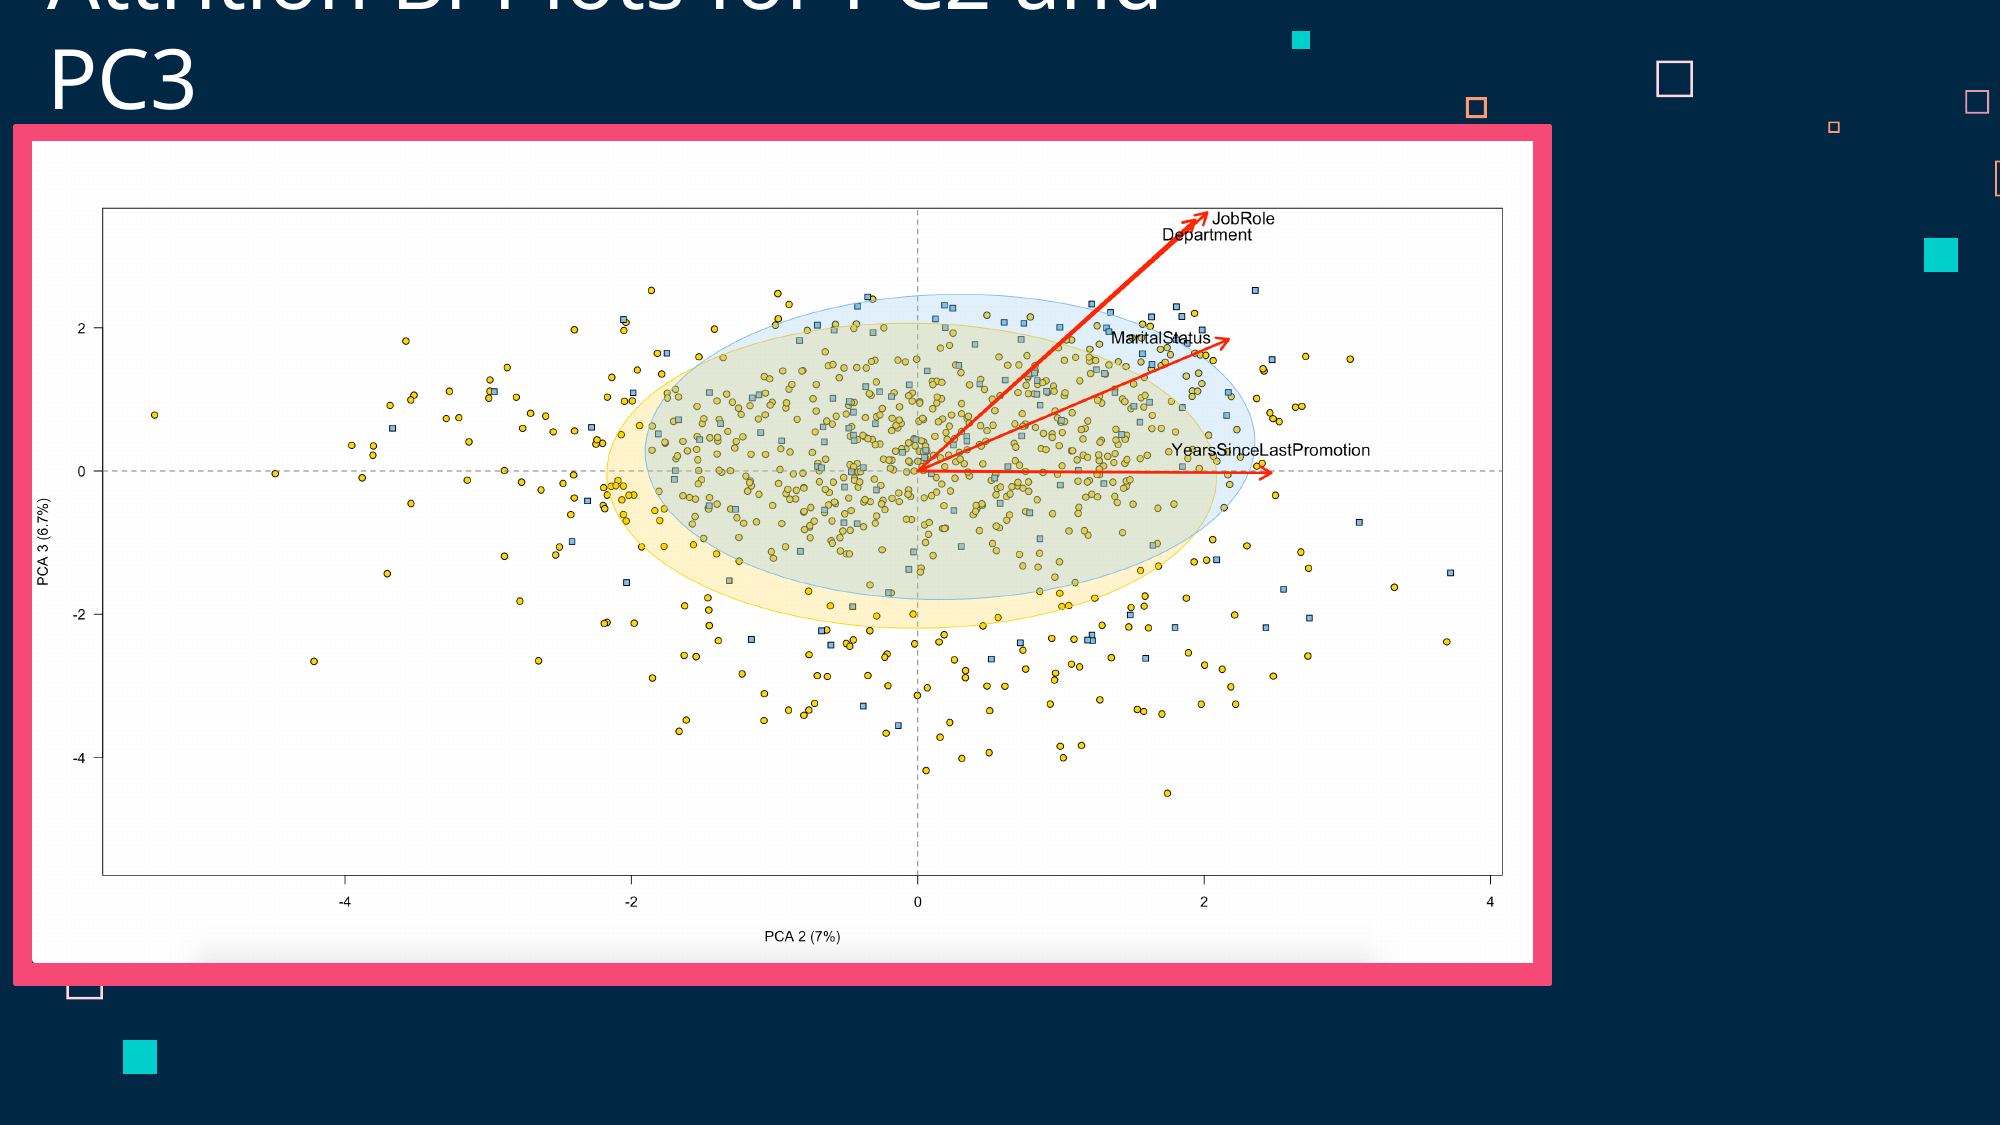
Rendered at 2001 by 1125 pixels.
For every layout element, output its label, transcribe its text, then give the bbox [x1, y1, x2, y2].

text_box [13, 124, 1552, 986]
picture [32, 141, 1534, 963]
title Attrition Bi-Plots for PC2 and PC3 [32, 15, 1249, 124]
